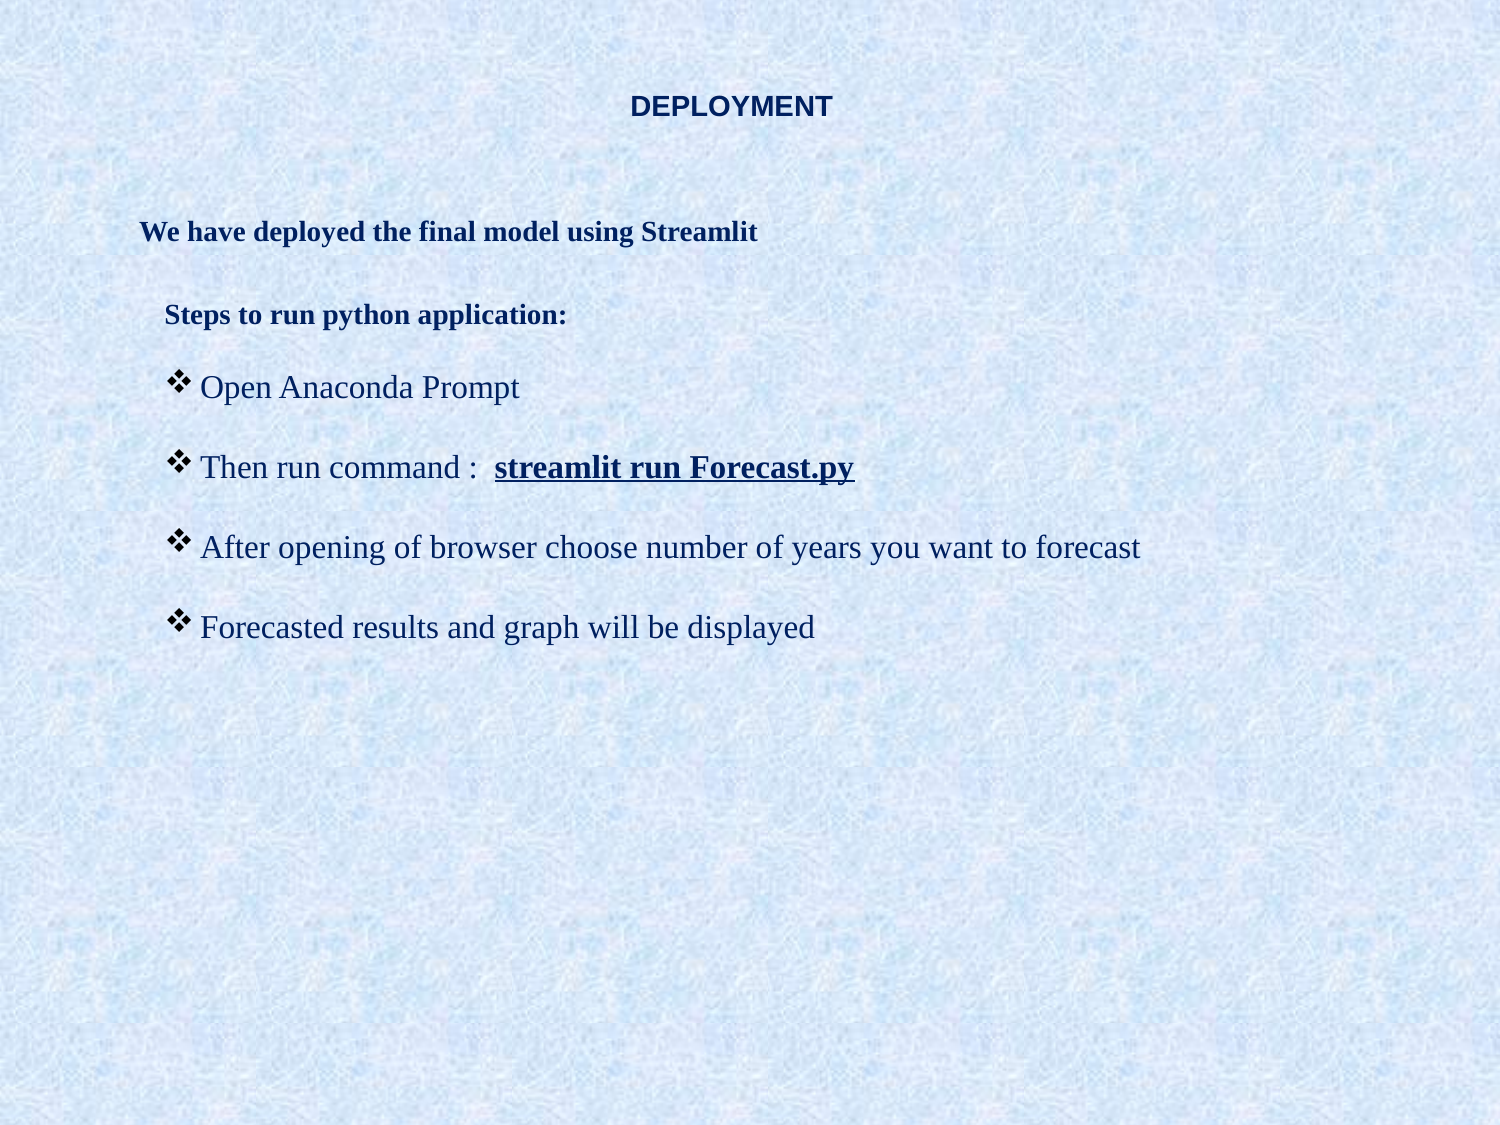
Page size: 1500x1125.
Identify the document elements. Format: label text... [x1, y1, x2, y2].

text_box DEPLOYMENT [615, 80, 848, 130]
text_box We have deployed the final model using Streamlit [124, 204, 774, 255]
text_box Steps to run python application: Open Anaconda Prompt Then run command : streamlit run Forecast.py After opening of browser choose number of years you want to forecast Forecasted results and graph will be displayed [149, 288, 1158, 932]
picture [0, 0, 1500, 1125]
